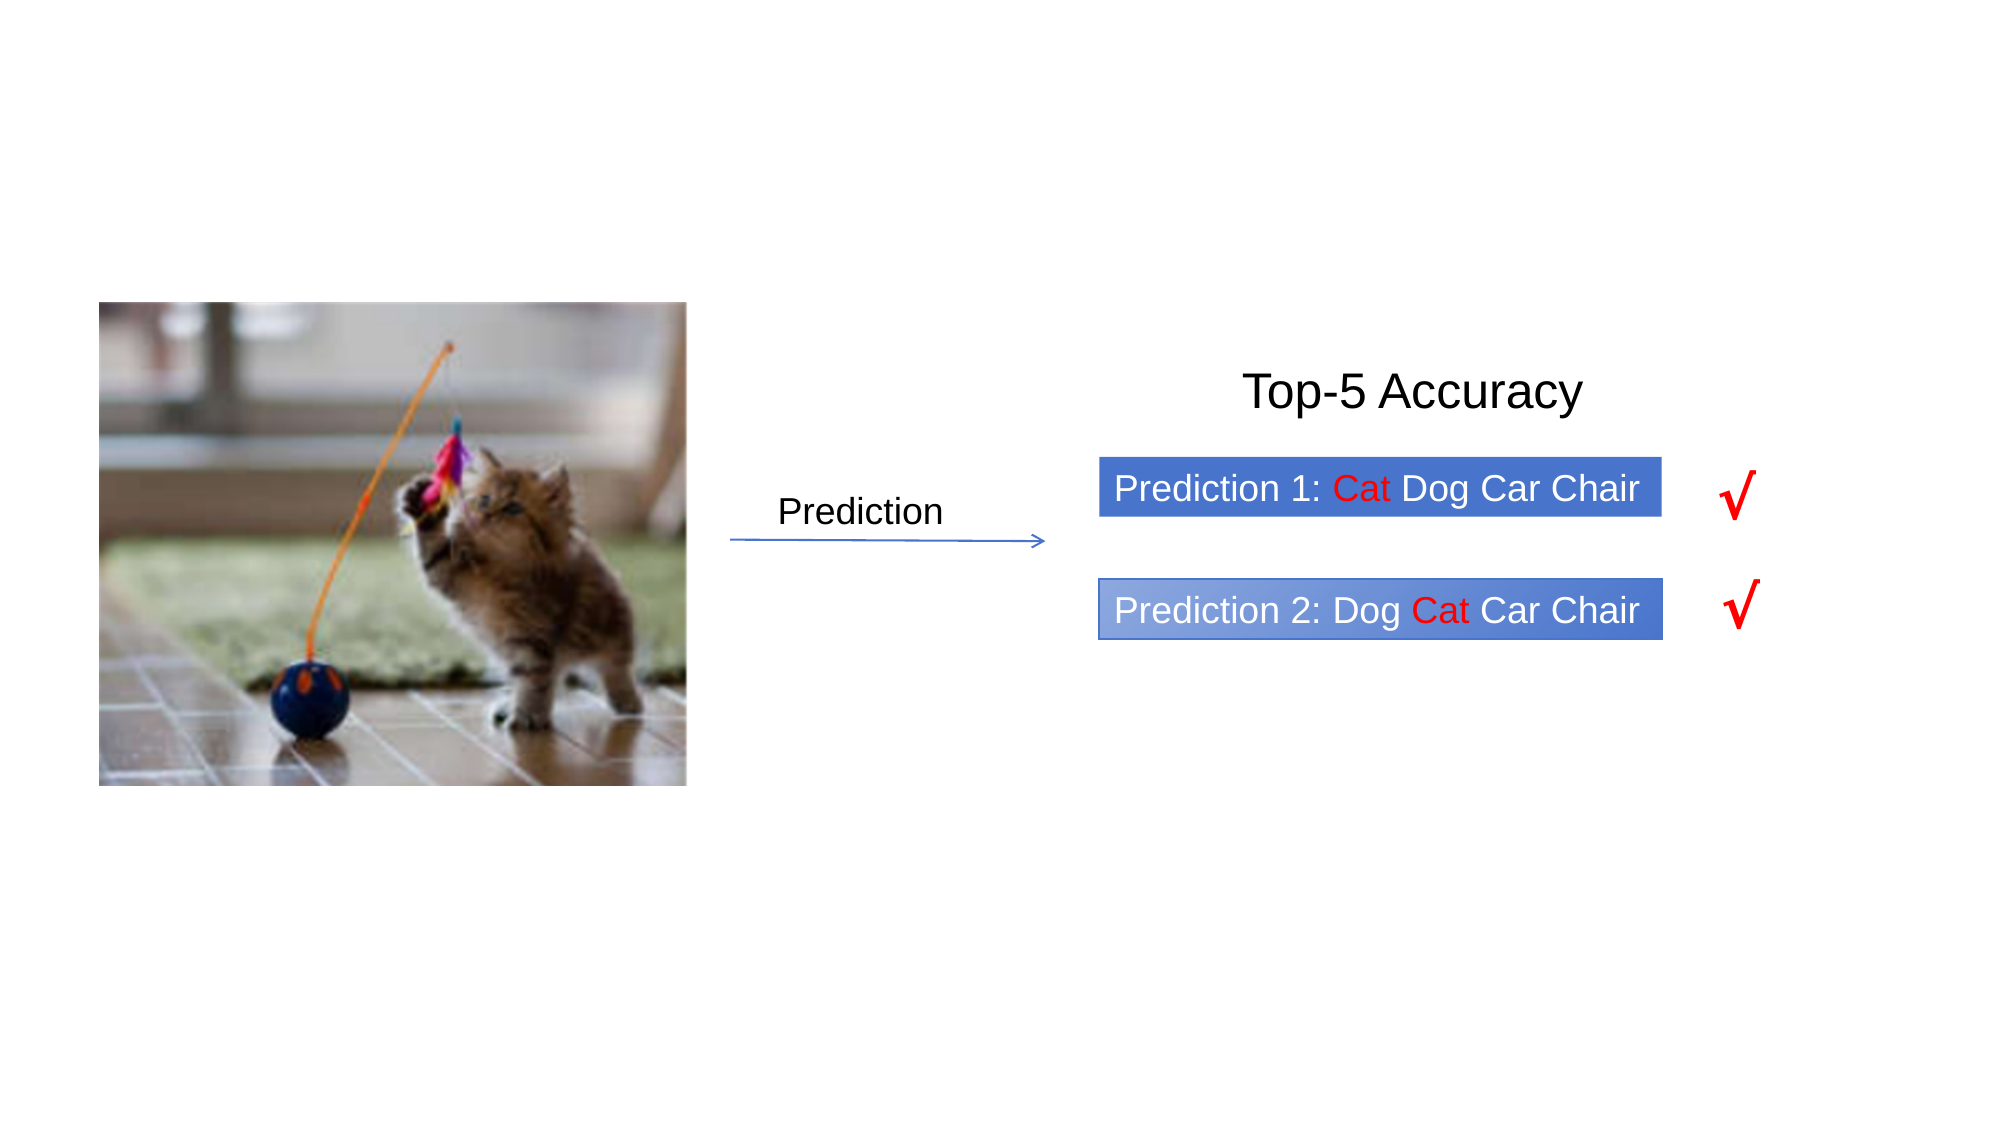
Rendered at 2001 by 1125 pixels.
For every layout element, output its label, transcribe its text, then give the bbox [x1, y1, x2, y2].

text_box Top-5 Accuracy [1227, 351, 1612, 427]
text_box √ [1706, 562, 1838, 648]
picture [98, 302, 689, 786]
text_box Prediction [762, 479, 1100, 539]
text_box Prediction 2: Dog Cat Car Chair [1098, 578, 1663, 640]
text_box Prediction 1: Cat Dog Car Chair [1099, 456, 1662, 517]
text_box √ [1702, 454, 1834, 539]
